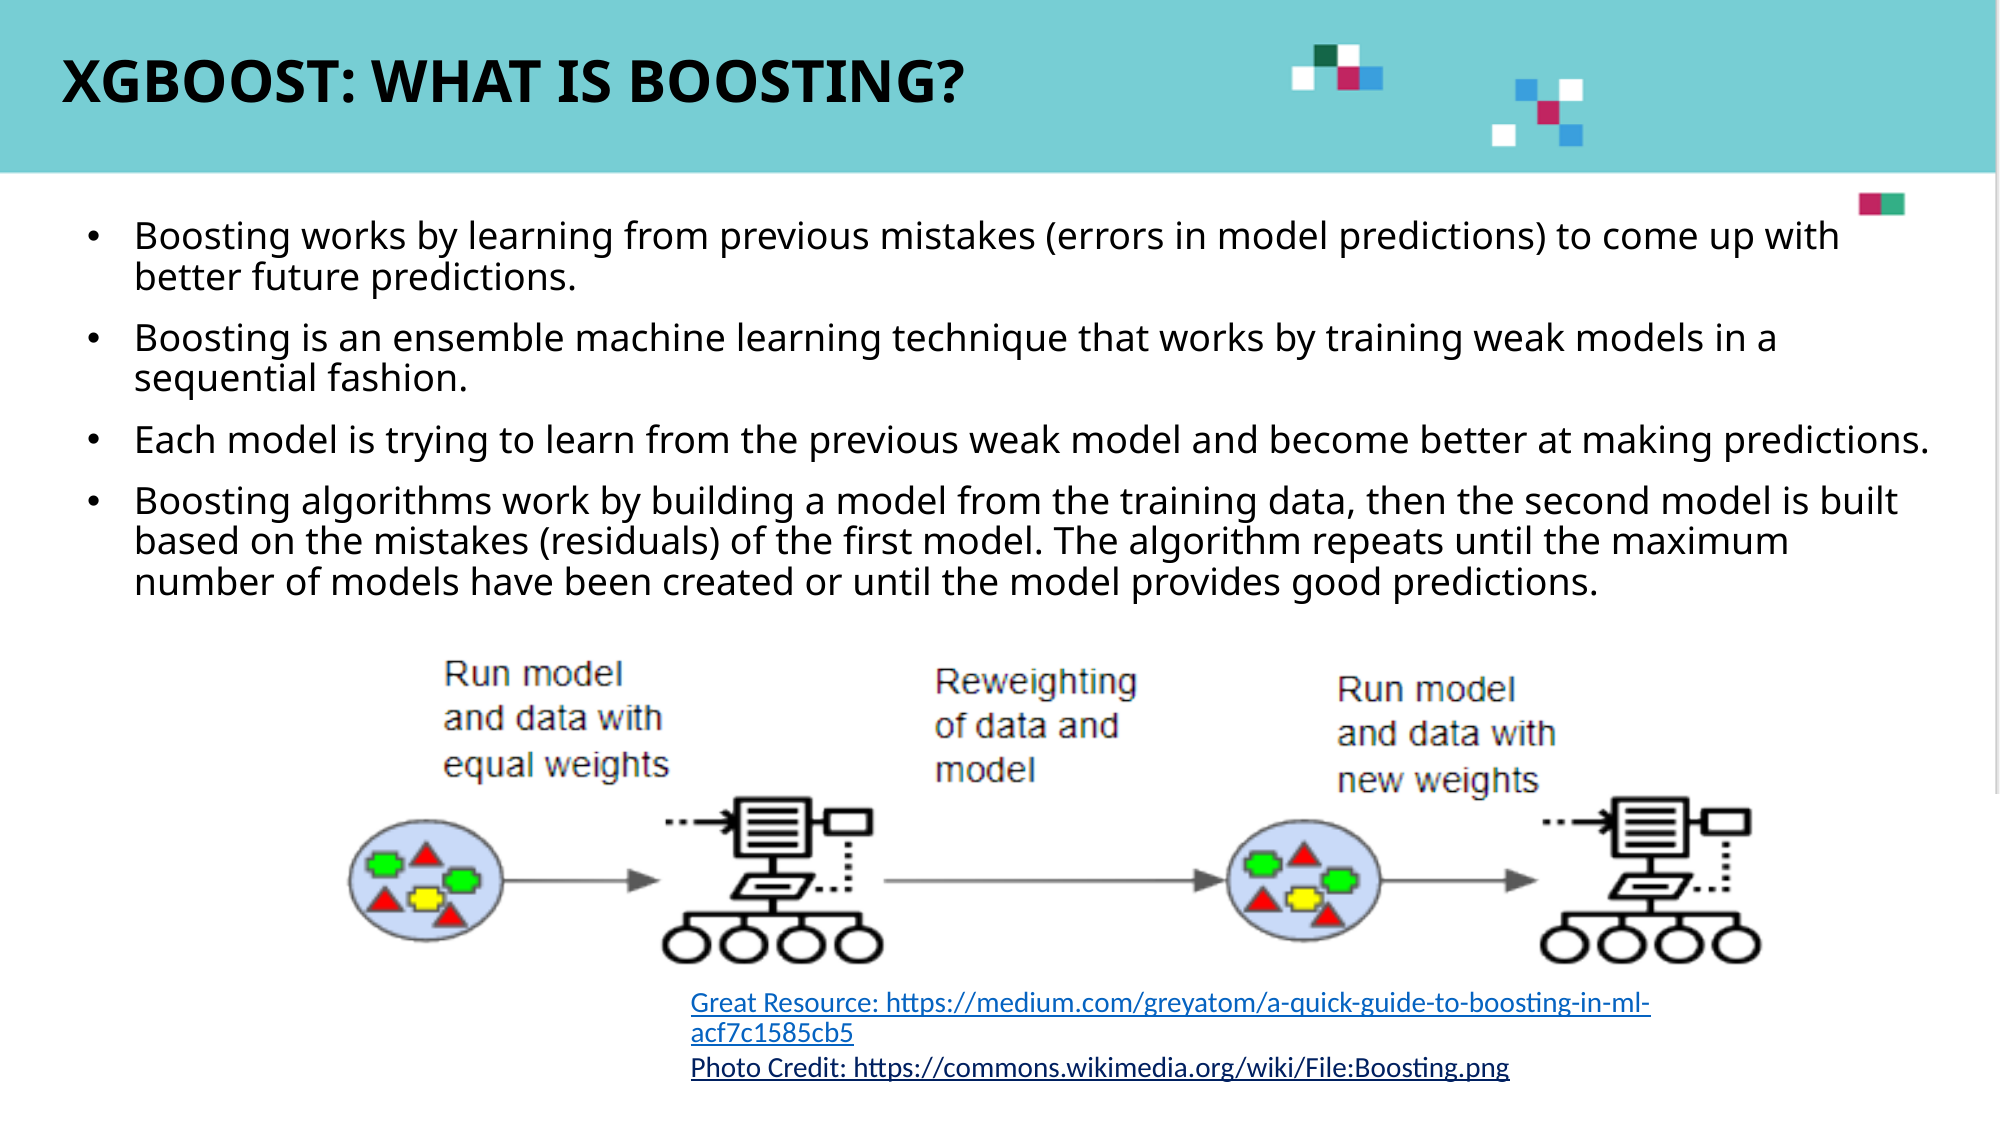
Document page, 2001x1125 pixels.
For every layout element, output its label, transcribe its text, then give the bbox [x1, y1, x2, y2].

text_box Great Resource: https://medium.com/greyatom/a-quick-guide-to-boosting-in-ml-acf7c1585cb5 Photo Credit: https://commons.wikimedia.org/wiki/File:Boosting.png [675, 1069, 1676, 1096]
picture [0, 0, 2000, 1069]
